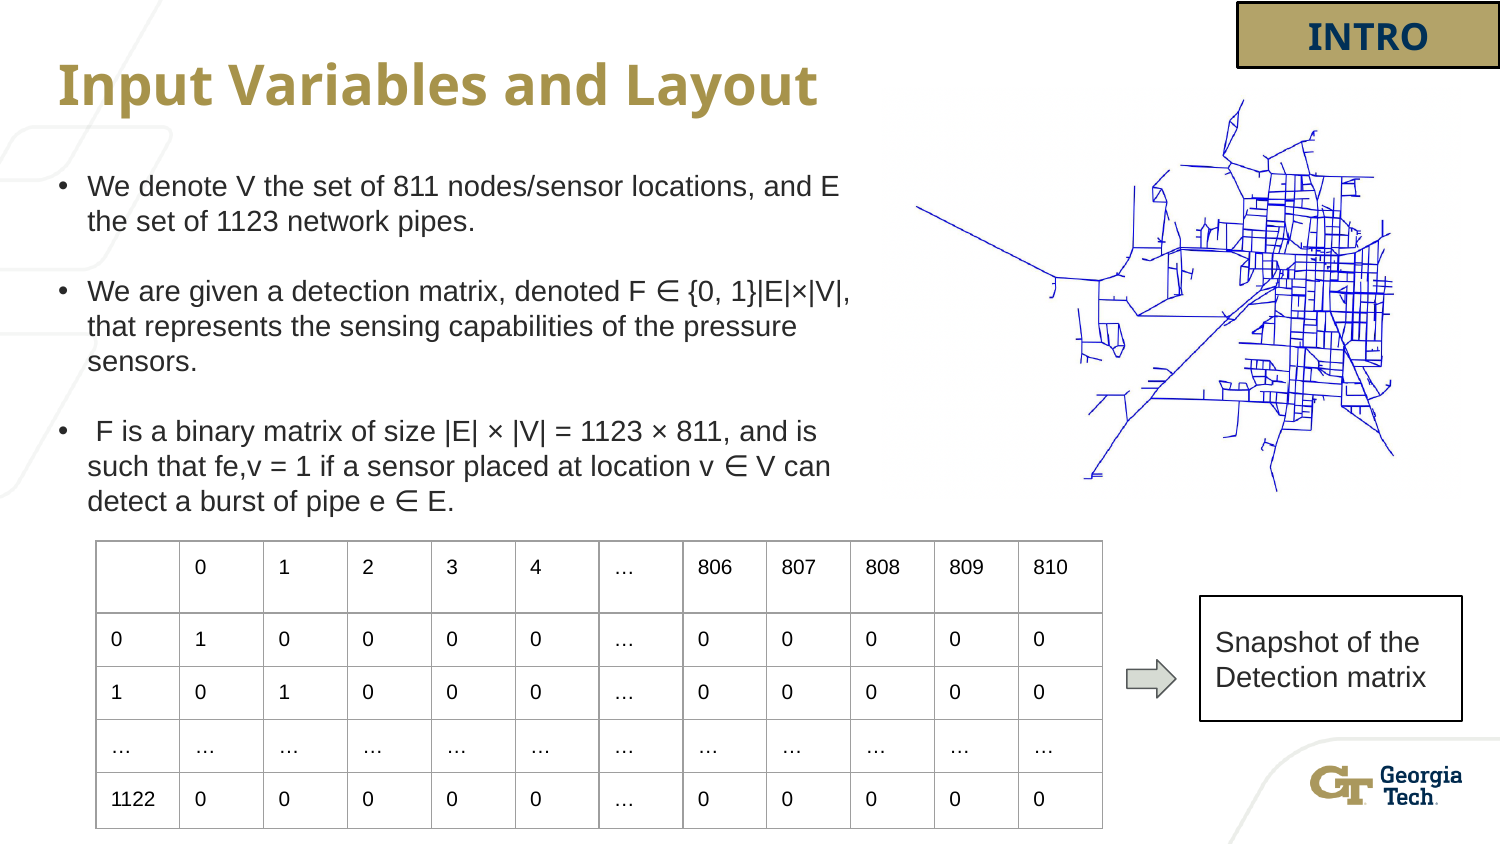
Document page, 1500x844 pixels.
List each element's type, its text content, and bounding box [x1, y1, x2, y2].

table_header 808 [851, 542, 934, 612]
table_cell 0 [767, 667, 850, 719]
table_cell … [264, 720, 347, 772]
picture [0, 0, 1500, 844]
table_cell 0 [935, 667, 1018, 719]
table_cell 1122 [97, 773, 179, 828]
table_cell 1 [180, 614, 263, 666]
title Input Variables and Layout [46, 24, 1454, 150]
table_cell 0 [348, 773, 431, 828]
table_cell … [516, 720, 598, 772]
table_cell 0 [348, 667, 431, 719]
table_cell 0 [264, 773, 347, 828]
table_cell … [600, 614, 682, 666]
table_header 3 [432, 542, 515, 612]
table_cell 0 [348, 614, 431, 666]
table_cell … [180, 720, 263, 772]
table_cell 0 [935, 773, 1018, 828]
table_cell 0 [432, 614, 515, 666]
table_cell 0 [180, 667, 263, 719]
table_cell 0 [180, 773, 263, 828]
table_cell 0 [1019, 773, 1102, 828]
table_cell 0 [767, 773, 850, 828]
text_box Snapshot of the Detection matrix [1199, 595, 1463, 721]
table_header 807 [767, 542, 850, 612]
text_box [1126, 659, 1176, 698]
table_cell … [348, 720, 431, 772]
table_header 806 [684, 542, 766, 612]
table_cell 0 [516, 773, 598, 828]
table_header 1 [264, 542, 347, 612]
table_cell 0 [432, 667, 515, 719]
table_cell 0 [851, 667, 934, 719]
table_cell 0 [851, 773, 934, 828]
table_cell 0 [432, 773, 515, 828]
table_cell 0 [684, 773, 766, 828]
text_box INTRO [1237, 2, 1500, 68]
table_cell 0 [97, 614, 179, 666]
table_cell … [767, 720, 850, 772]
table_cell … [600, 667, 682, 719]
table_cell … [600, 720, 682, 772]
table_cell 0 [516, 667, 598, 719]
table_cell 0 [516, 614, 598, 666]
table_cell 0 [684, 667, 766, 719]
table_cell … [600, 773, 682, 828]
table_cell 0 [1019, 614, 1102, 666]
table_header 4 [516, 542, 598, 612]
list We denote V the set of 811 nodes/sensor locations, and E the set of 1123 network pipes. We are given a detection matrix, denoted F ∈ {0, 1}|E|×|V|, that represents the sensing capabilities of the pressure sensors. F is a binary matrix of size |E| × |V| = 1123 × 811, and is such that fe,v = 1 if a sensor placed at location v ∈ V can detect a burst of pipe e ∈ E. [46, 161, 867, 521]
table_cell … [97, 720, 179, 772]
table_cell 1 [264, 667, 347, 719]
table_cell … [432, 720, 515, 772]
table_header 809 [935, 542, 1018, 612]
table_cell … [851, 720, 934, 772]
table_header 810 [1019, 542, 1102, 612]
table_header 0 [180, 542, 263, 612]
table_cell 0 [935, 614, 1018, 666]
table_cell … [935, 720, 1018, 772]
table_header 2 [348, 542, 431, 612]
table_cell 0 [264, 614, 347, 666]
table_cell 0 [851, 614, 934, 666]
table_cell 0 [767, 614, 850, 666]
table_cell … [684, 720, 766, 772]
table_cell 0 [684, 614, 766, 666]
table_header … [600, 542, 682, 612]
table_cell … [1019, 720, 1102, 772]
table_cell 0 [1019, 667, 1102, 719]
table_cell 1 [97, 667, 179, 719]
table_header [97, 542, 179, 612]
